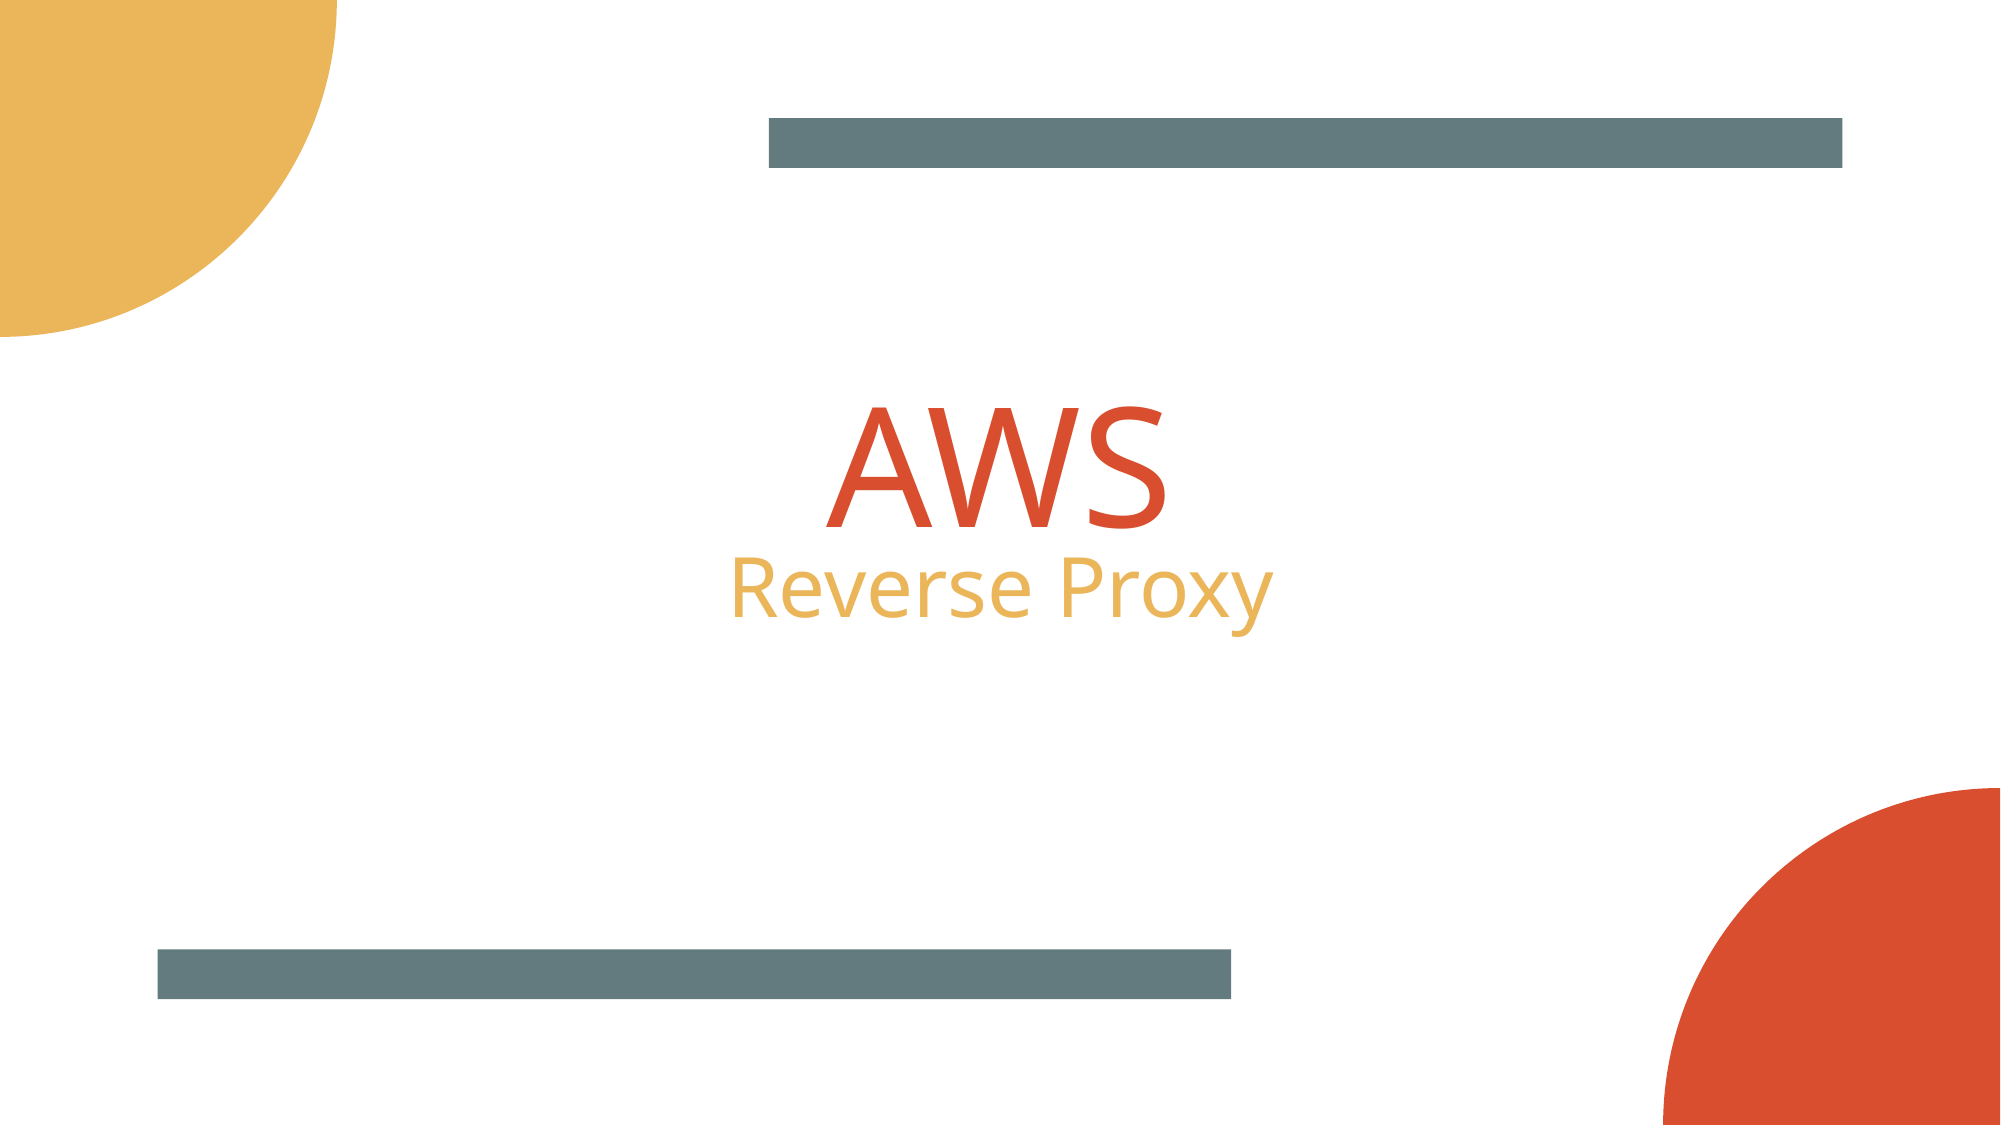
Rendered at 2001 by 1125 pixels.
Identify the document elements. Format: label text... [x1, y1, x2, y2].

title Reverse Proxy [512, 513, 1488, 648]
title AWS [776, 367, 1224, 513]
